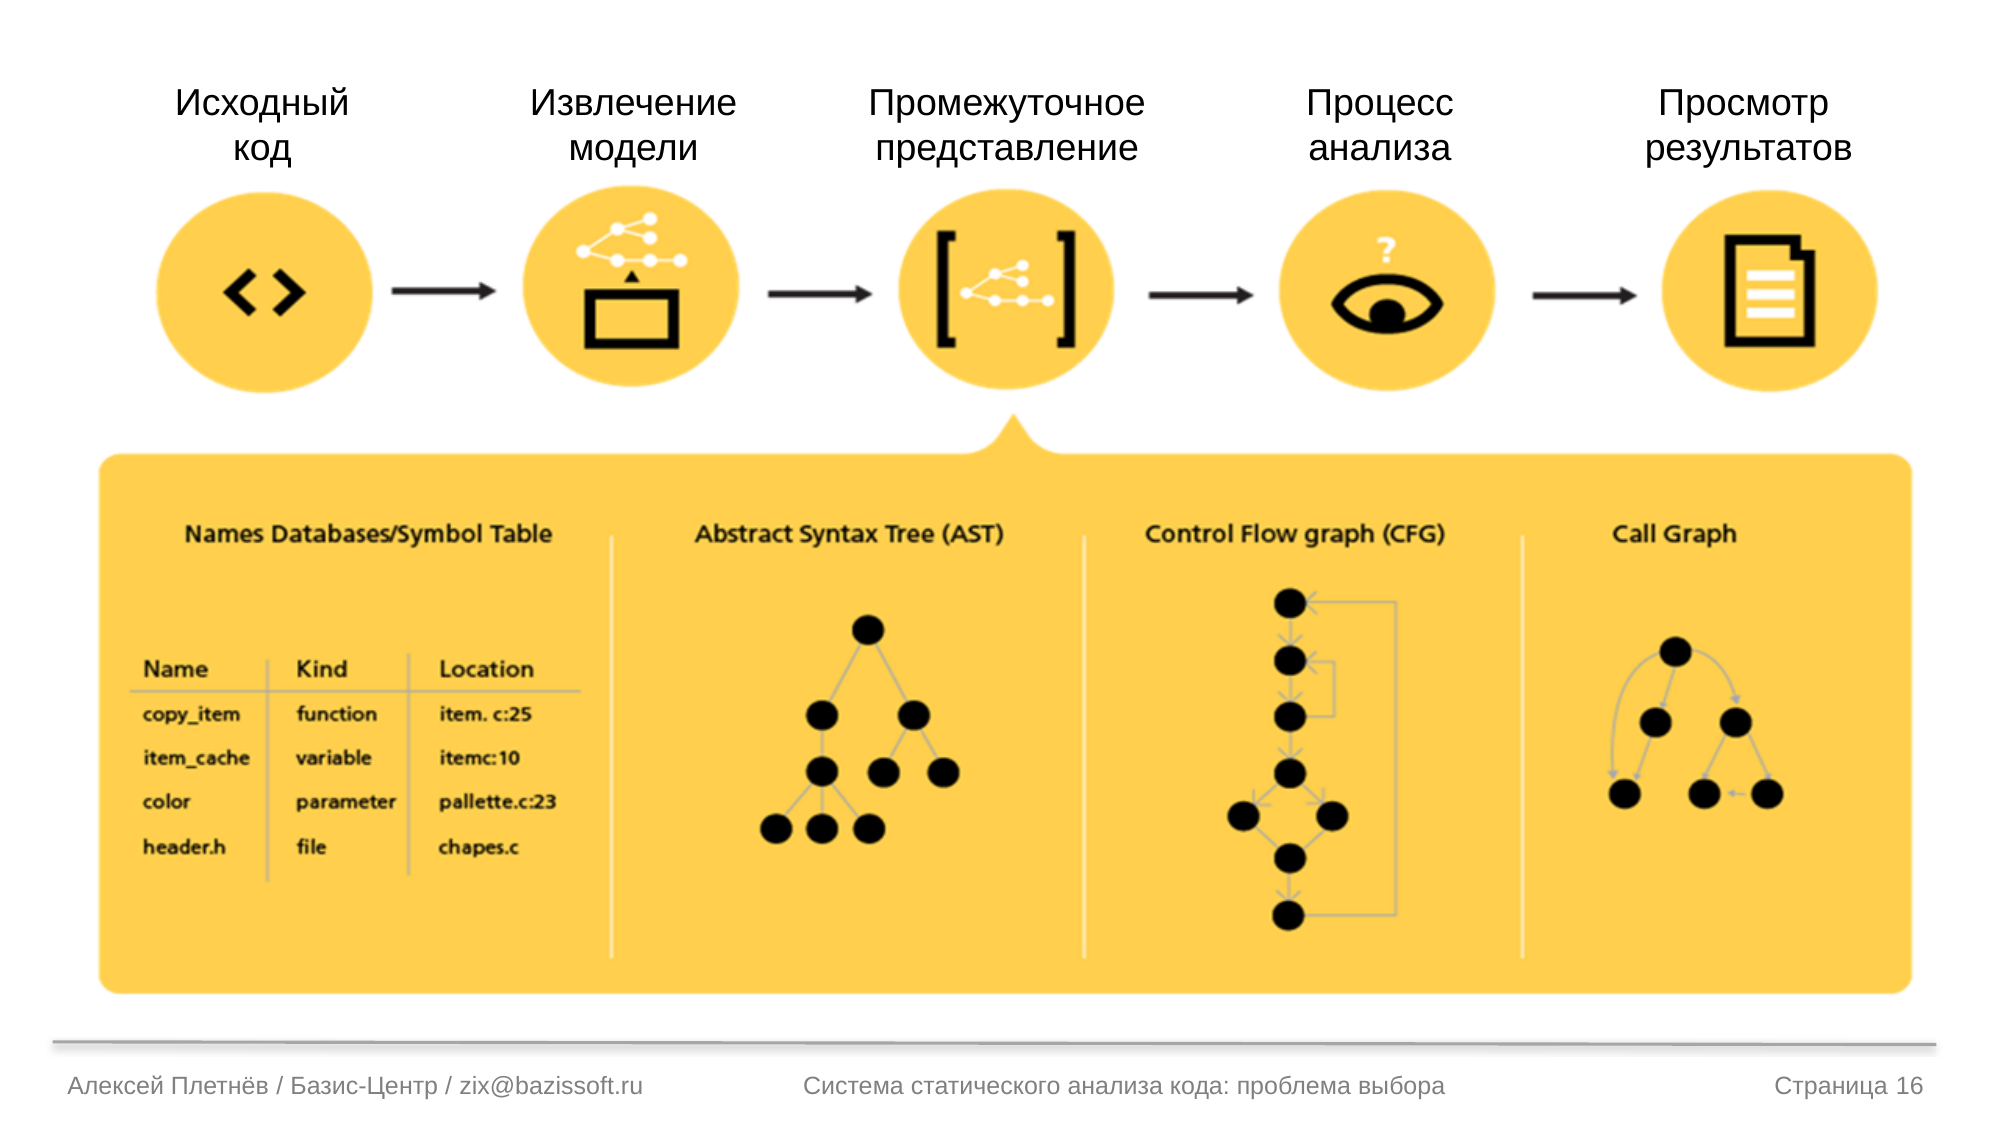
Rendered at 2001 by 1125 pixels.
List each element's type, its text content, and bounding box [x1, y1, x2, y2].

text_box Исходный код [150, 70, 375, 174]
text_box Процесс анализа [1277, 70, 1483, 176]
text_box Промежуточное представление [840, 70, 1175, 176]
picture [92, 171, 1922, 1008]
text_box Просмотр результатов [1617, 70, 1881, 176]
text_box Извлечение модели [513, 70, 755, 171]
